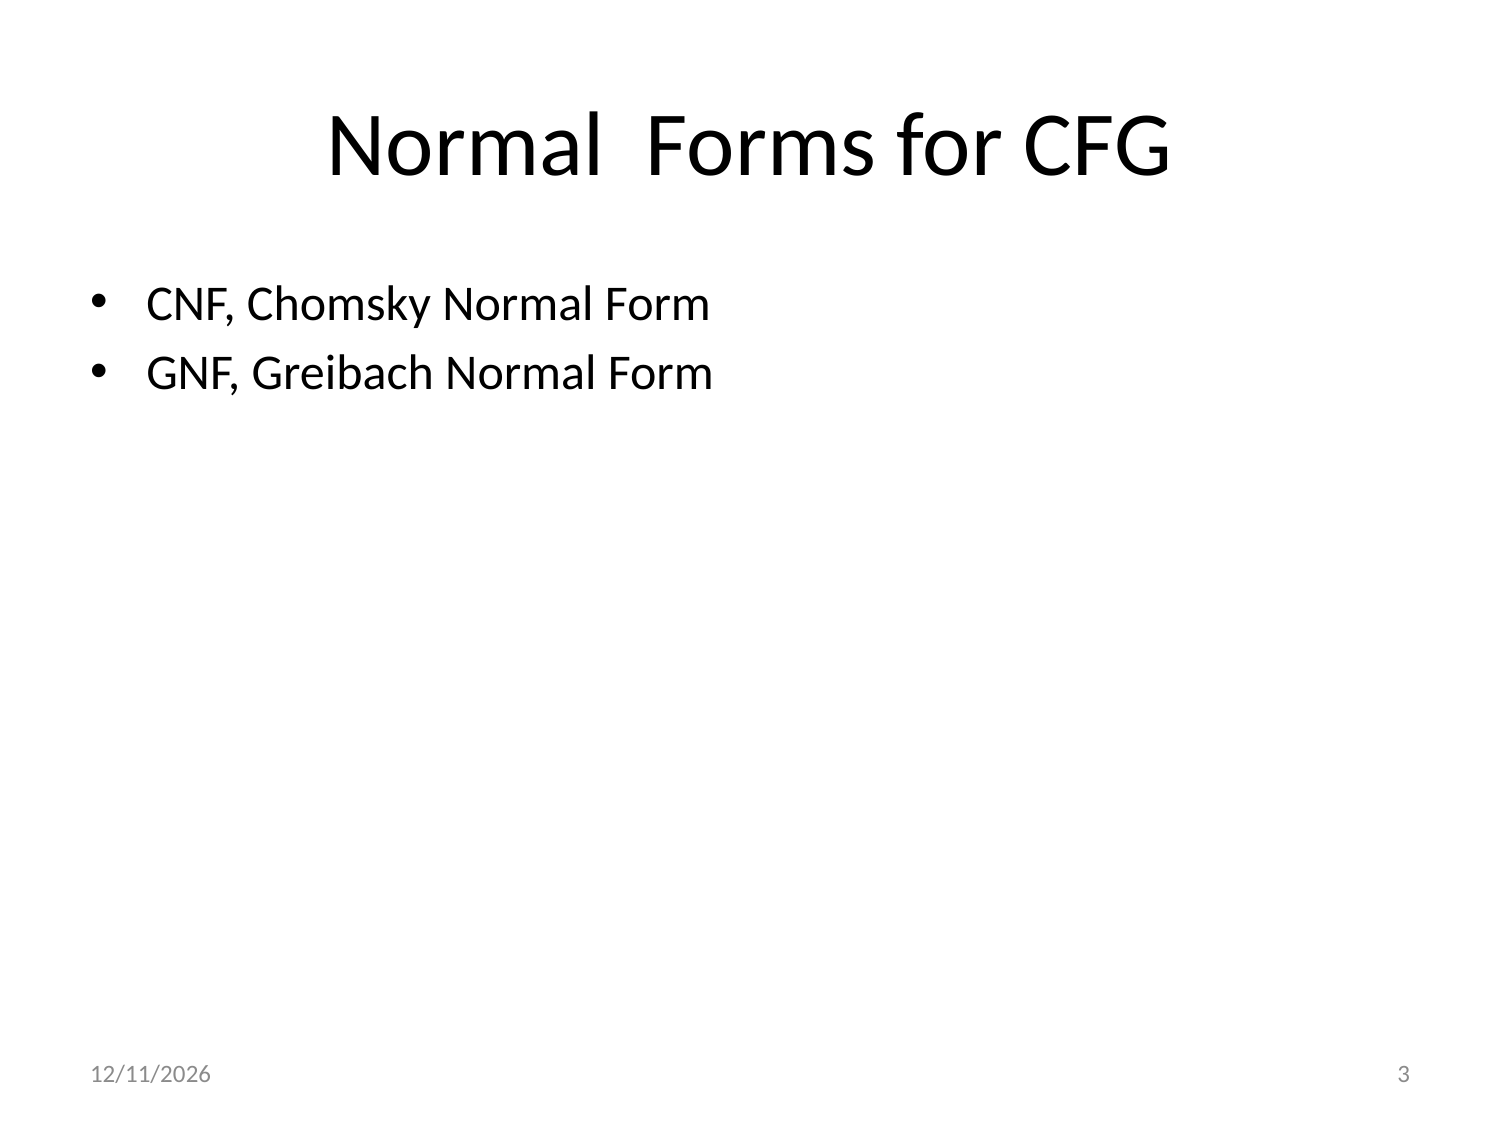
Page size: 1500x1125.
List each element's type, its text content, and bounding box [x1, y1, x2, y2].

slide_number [75, 1042, 425, 1103]
slide_number 3 [1074, 1042, 1425, 1103]
title Normal Forms for CFG [75, 45, 1425, 233]
list CNF, Chomsky Normal Form GNF, Greibach Normal Form [75, 262, 1425, 1005]
